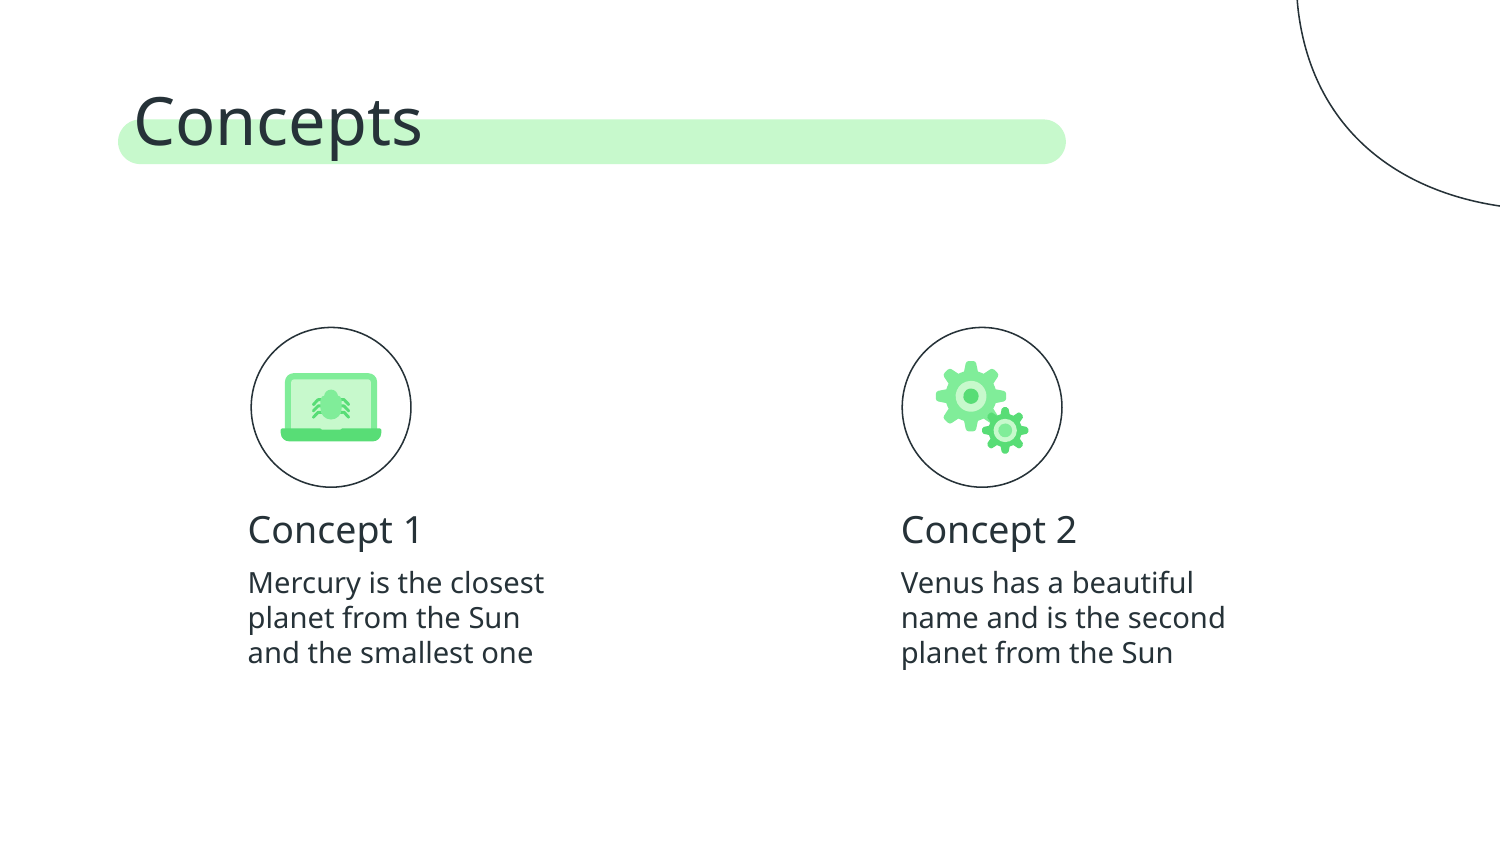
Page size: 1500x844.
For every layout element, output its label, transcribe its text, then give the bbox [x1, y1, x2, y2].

subtitle Venus has a beautiful name and is the second planet from the Sun [885, 549, 1278, 690]
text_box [280, 372, 382, 442]
subtitle Concept 1 [232, 491, 624, 549]
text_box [935, 360, 1029, 454]
subtitle Mercury is the closest planet from the Sun and the smallest one [232, 549, 624, 690]
text_box [902, 327, 1062, 488]
title Concepts [118, 63, 1382, 165]
text_box [251, 327, 411, 488]
subtitle Concept 2 [885, 491, 1278, 549]
